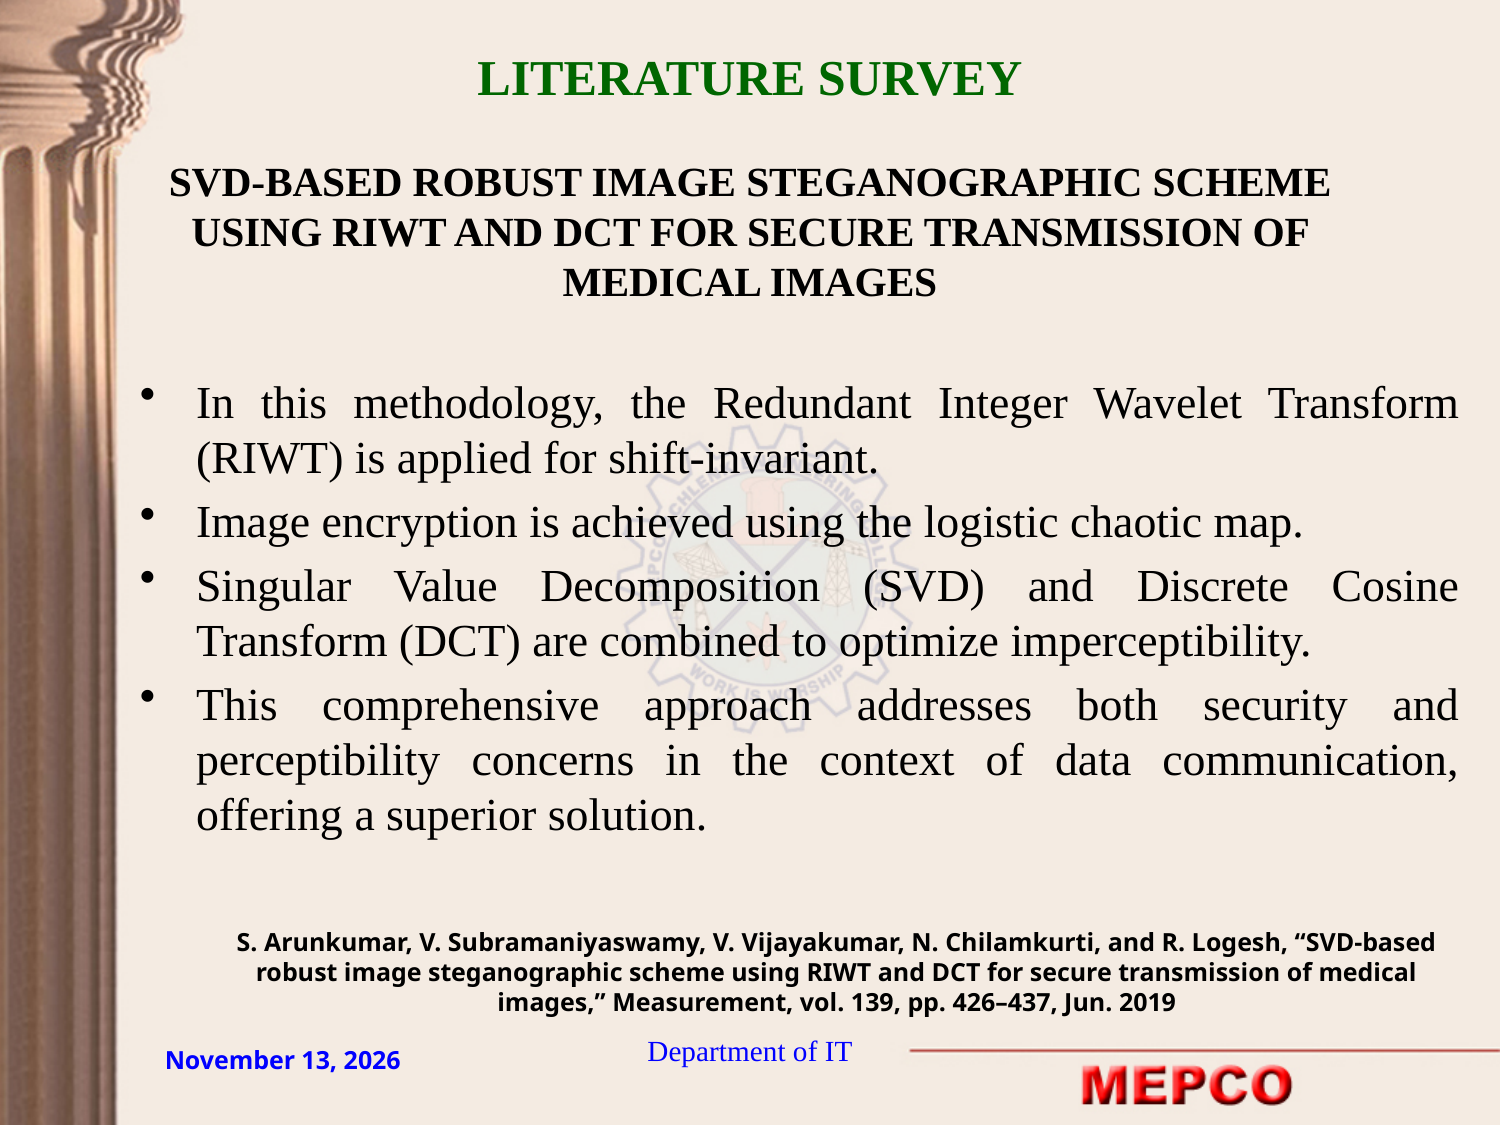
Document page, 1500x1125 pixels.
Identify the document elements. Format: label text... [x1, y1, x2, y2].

text_box LITERATURE SURVEY SVD-BASED ROBUST IMAGE STEGANOGRAPHIC SCHEME USING RIWT AND DCT FOR SECURE TRANSMISSION OF MEDICAL IMAGES [112, 37, 1388, 313]
text_box S. Arunkumar, V. Subramaniyaswamy, V. Vijayakumar, N. Chilamkurti, and R. Logesh, “SVD-based robust image steganographic scheme using RIWT and DCT for secure transmission of medical images,” Measurement, vol. 139, pp. 426–437, Jun. 2019 [136, 918, 1464, 1024]
text_box In this methodology, the Redundant Integer Wavelet Transform (RIWT) is applied for shift-invariant. Image encryption is achieved using the logistic chaotic map. Singular Value Decomposition (SVD) and Discrete Cosine Transform (DCT) are combined to optimize imperceptibility. This comprehensive approach addresses both security and perceptibility concerns in the context of data communication, offering a superior solution. [124, 365, 1475, 1100]
picture [0, 0, 1500, 1125]
footer Department of IT [512, 1024, 988, 1101]
